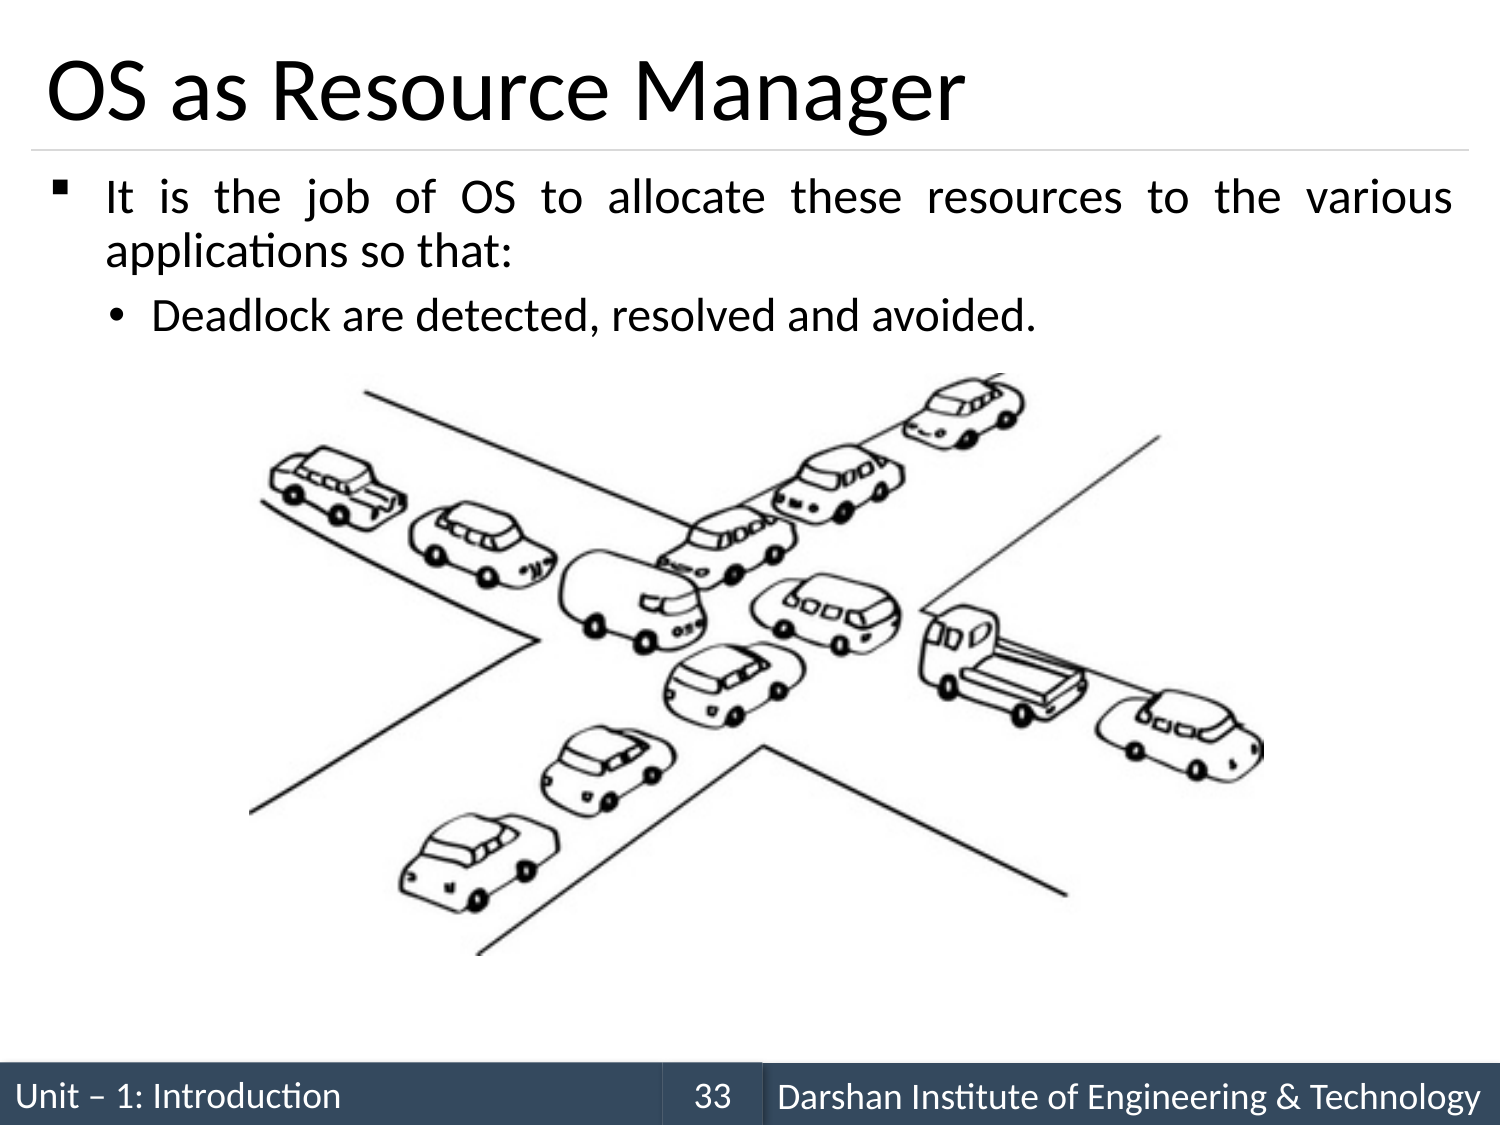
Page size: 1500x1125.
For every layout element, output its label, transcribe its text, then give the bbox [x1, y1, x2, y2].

title OS as Resource Manager [31, 17, 1469, 150]
picture [249, 373, 1265, 956]
list It is the job of OS to allocate these resources to the various applications so that: Deadlock are detected, resolved and avoided. [31, 162, 1469, 1038]
